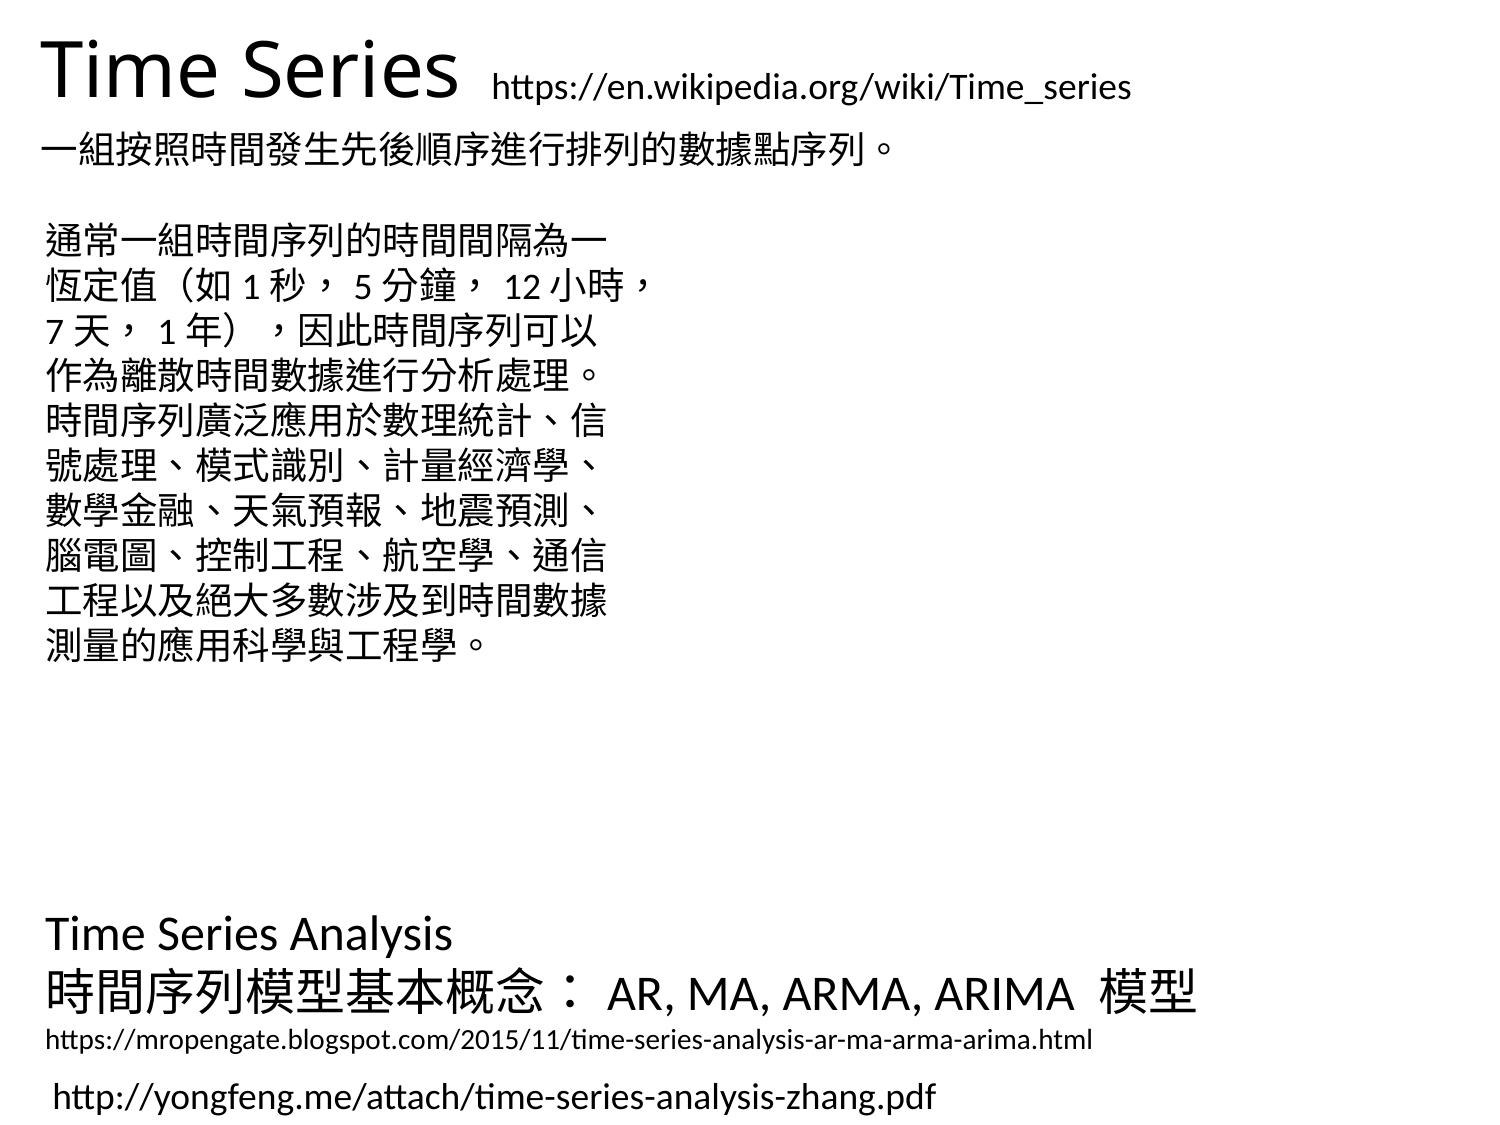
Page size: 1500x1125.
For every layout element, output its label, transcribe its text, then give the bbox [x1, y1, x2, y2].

text_box https://en.wikipedia.org/wiki/Time_series [476, 54, 1148, 115]
text_box 通常一組時間序列的時間間隔為一恆定值（如1秒，5分鐘，12小時，7天，1年），因此時間序列可以作為離散時間數據進行分析處理。 時間序列廣泛應用於數理統計、信號處理、模式識別、計量經濟學、數學金融、天氣預報、地震預測、腦電圖、控制工程、航空學、通信工程以及絕大多數涉及到時間數據測量的應用科學與工程學。 [30, 209, 642, 675]
text_box Time Series Analysis 時間序列模型基本概念：AR, MA, ARMA, ARIMA 模型 https://mropengate.blogspot.com/2015/11/time-series-analysis-ar-ma-arma-arima.html [30, 892, 1242, 1063]
title Time Series [25, 12, 1320, 125]
text_box http://yongfeng.me/attach/time-series-analysis-zhang.pdf [37, 1064, 1308, 1125]
text_box 一組按照時間發生先後順序進行排列的數據點序列。 [25, 118, 920, 179]
